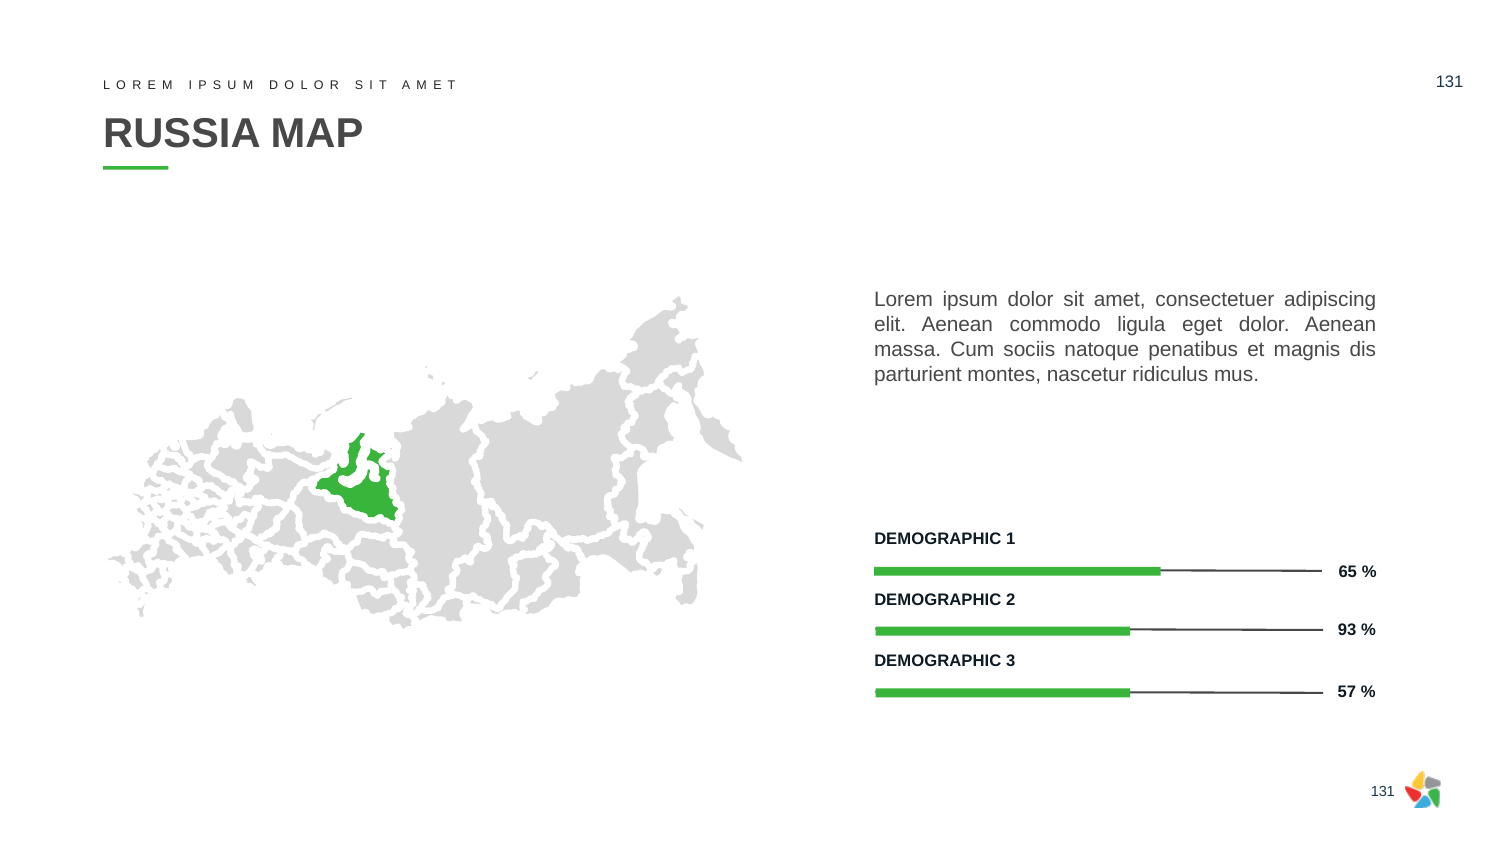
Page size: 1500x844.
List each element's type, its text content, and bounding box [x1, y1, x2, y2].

text_box DEMOGRAPHIC 3 [874, 649, 1016, 670]
text_box [873, 566, 1162, 577]
text_box LOREM IPSUM DOLOR SIT AMET [103, 77, 1179, 93]
title RUSSIA MAP [103, 103, 1397, 158]
text_box Lorem ipsum dolor sit amet, consectetuer adipiscing elit. Aenean commodo ligula eget dolor. Aenean massa. Cum sociis natoque penatibus et magnis dis parturient montes, nascetur ridiculus mus. [874, 285, 1376, 386]
text_box [875, 687, 1131, 691]
text_box 57 % [1337, 681, 1376, 702]
text_box DEMOGRAPHIC 1 [874, 527, 1016, 548]
text_box DEMOGRAPHIC 2 [874, 588, 1016, 609]
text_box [103, 290, 754, 632]
text_box 65 % [1338, 560, 1377, 581]
slide_number 131 [1435, 71, 1500, 96]
text_box [875, 630, 1131, 637]
text_box [875, 693, 1131, 698]
text_box 93 % [1337, 618, 1376, 639]
